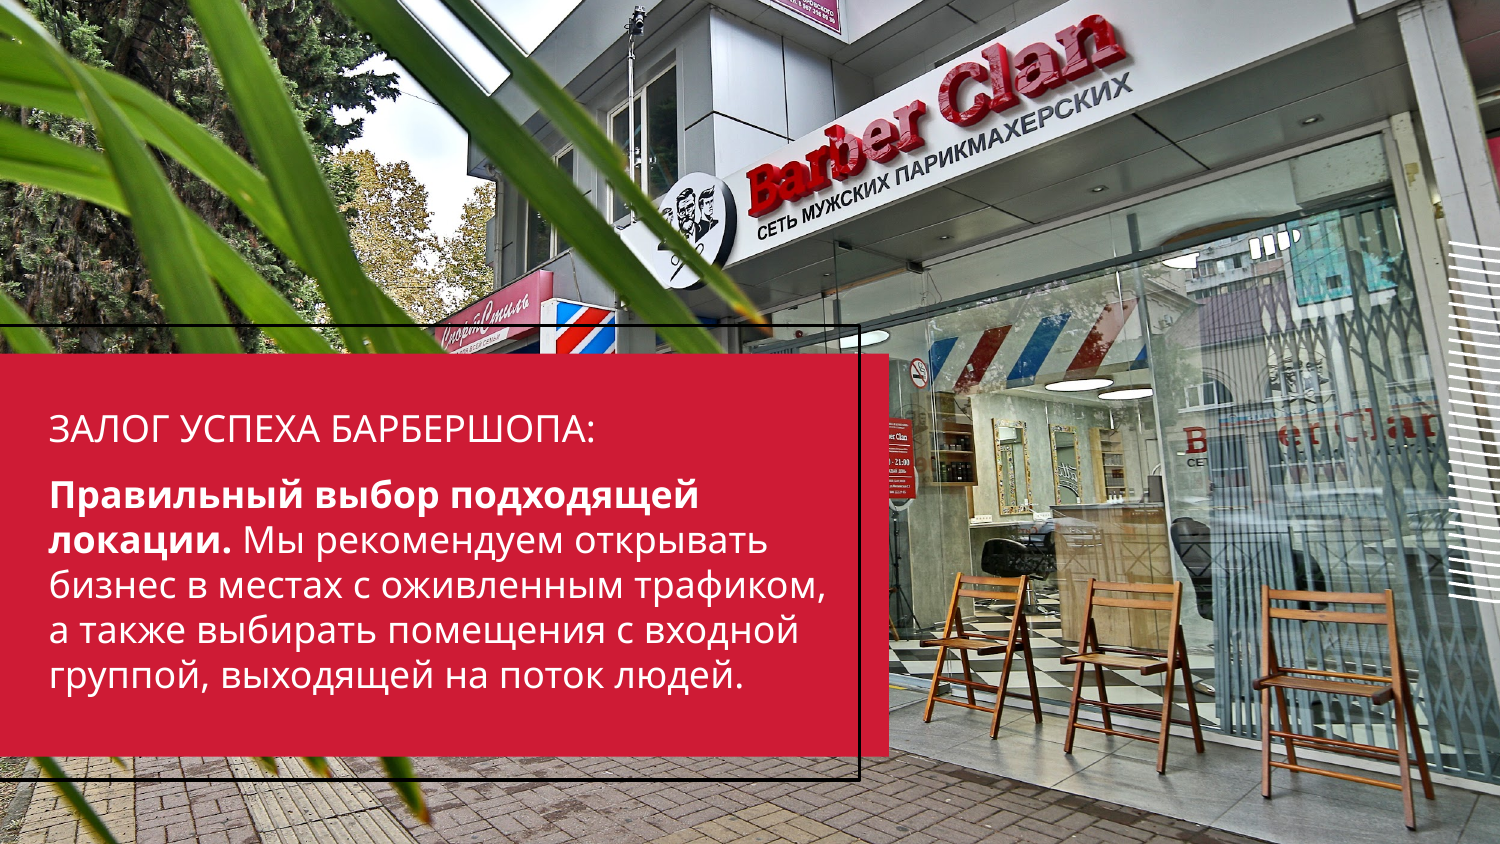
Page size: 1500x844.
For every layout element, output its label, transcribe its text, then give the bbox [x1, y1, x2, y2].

title ЗАЛОГ УСПЕХА БАРБЕРШОПА: Правильный выбор подходящей локации. Мы рекомендуем открывать бизнес в местах с оживленным трафиком, а также выбирать помещения с входной группой, выходящей на поток людей. [33, 383, 846, 726]
picture [0, 0, 1500, 844]
text_box [860, 353, 889, 757]
text_box [0, 325, 860, 781]
